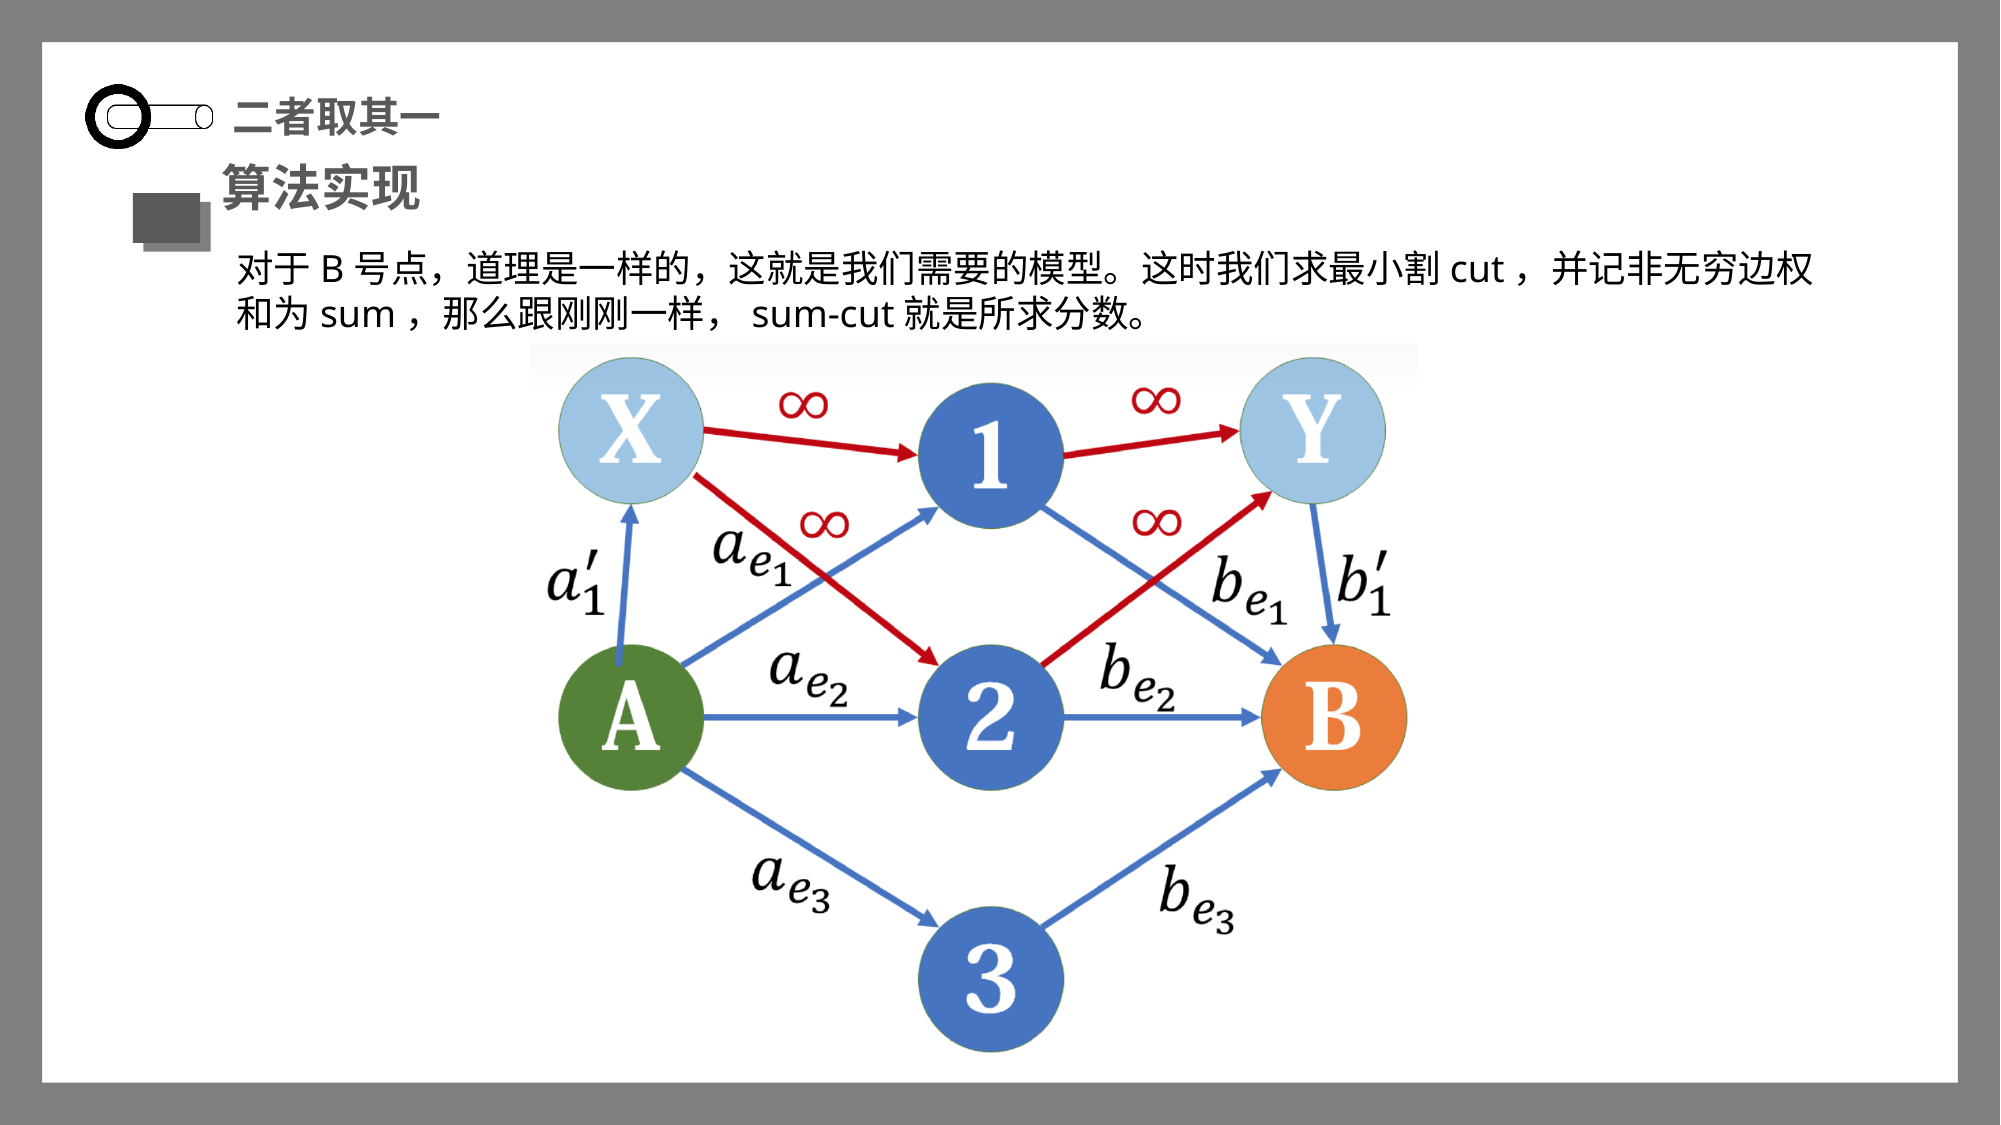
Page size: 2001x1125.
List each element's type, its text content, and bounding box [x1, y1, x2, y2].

text_box [132, 192, 201, 244]
text_box [142, 201, 212, 253]
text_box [85, 84, 759, 149]
picture [530, 343, 1418, 1062]
text_box 对于B号点，道理是一样的，这就是我们需要的模型。这时我们求最小割cut，并记非无穷边权和为sum，那么跟刚刚一样，sum-cut就是所求分数。 [221, 237, 1837, 343]
text_box [0, 0, 2000, 1125]
text_box 算法实现 [221, 156, 542, 217]
